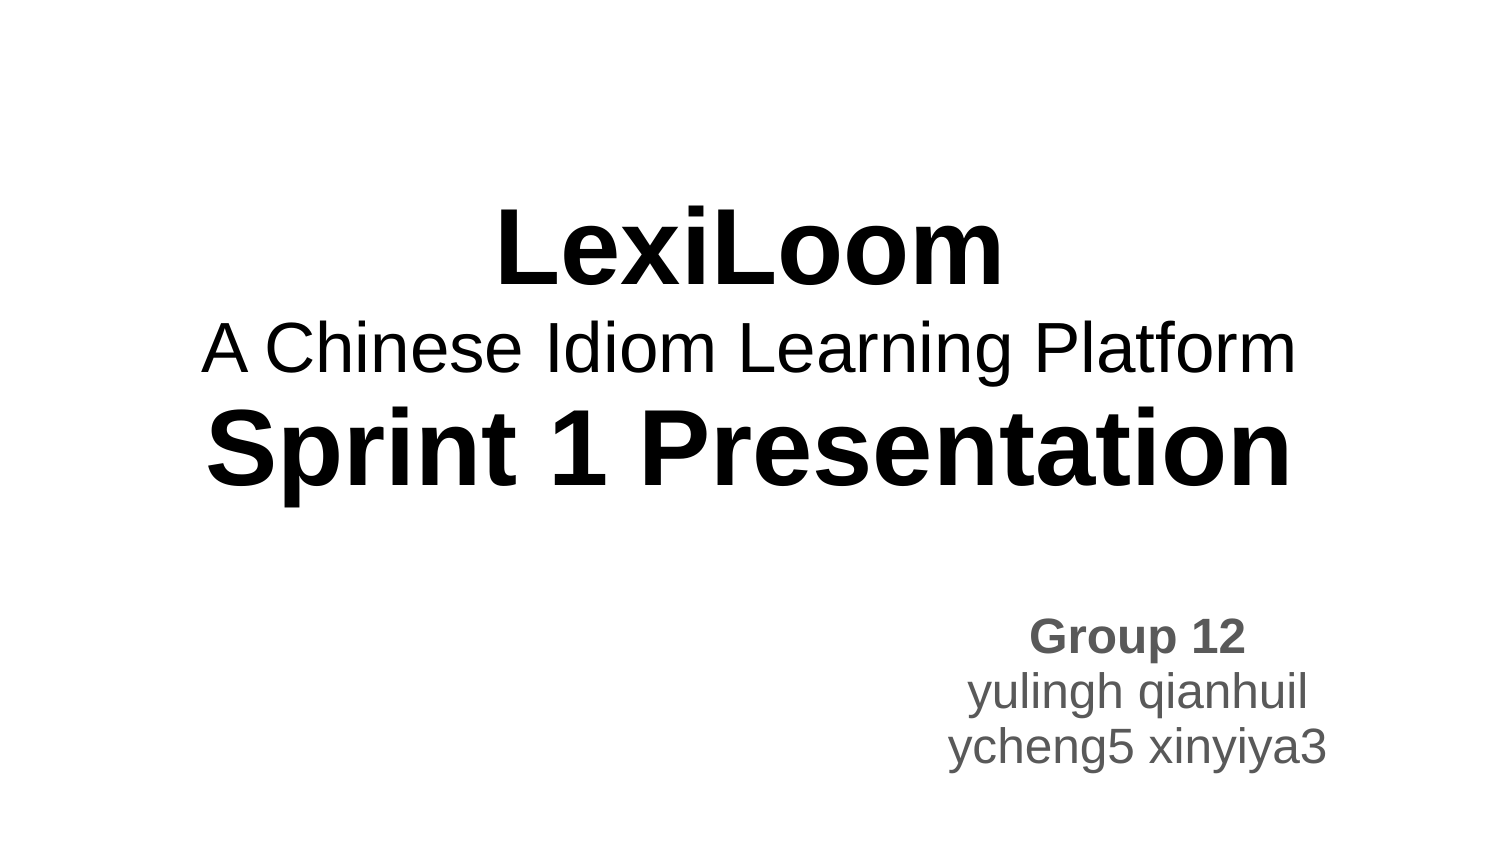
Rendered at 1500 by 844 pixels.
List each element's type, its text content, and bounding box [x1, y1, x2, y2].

title LexiLoom A Chinese Idiom Learning Platform Sprint 1 Presentation [51, 169, 1449, 524]
subtitle Group 12 yulingh qianhuil ycheng5 xinyiya3 [864, 593, 1411, 791]
